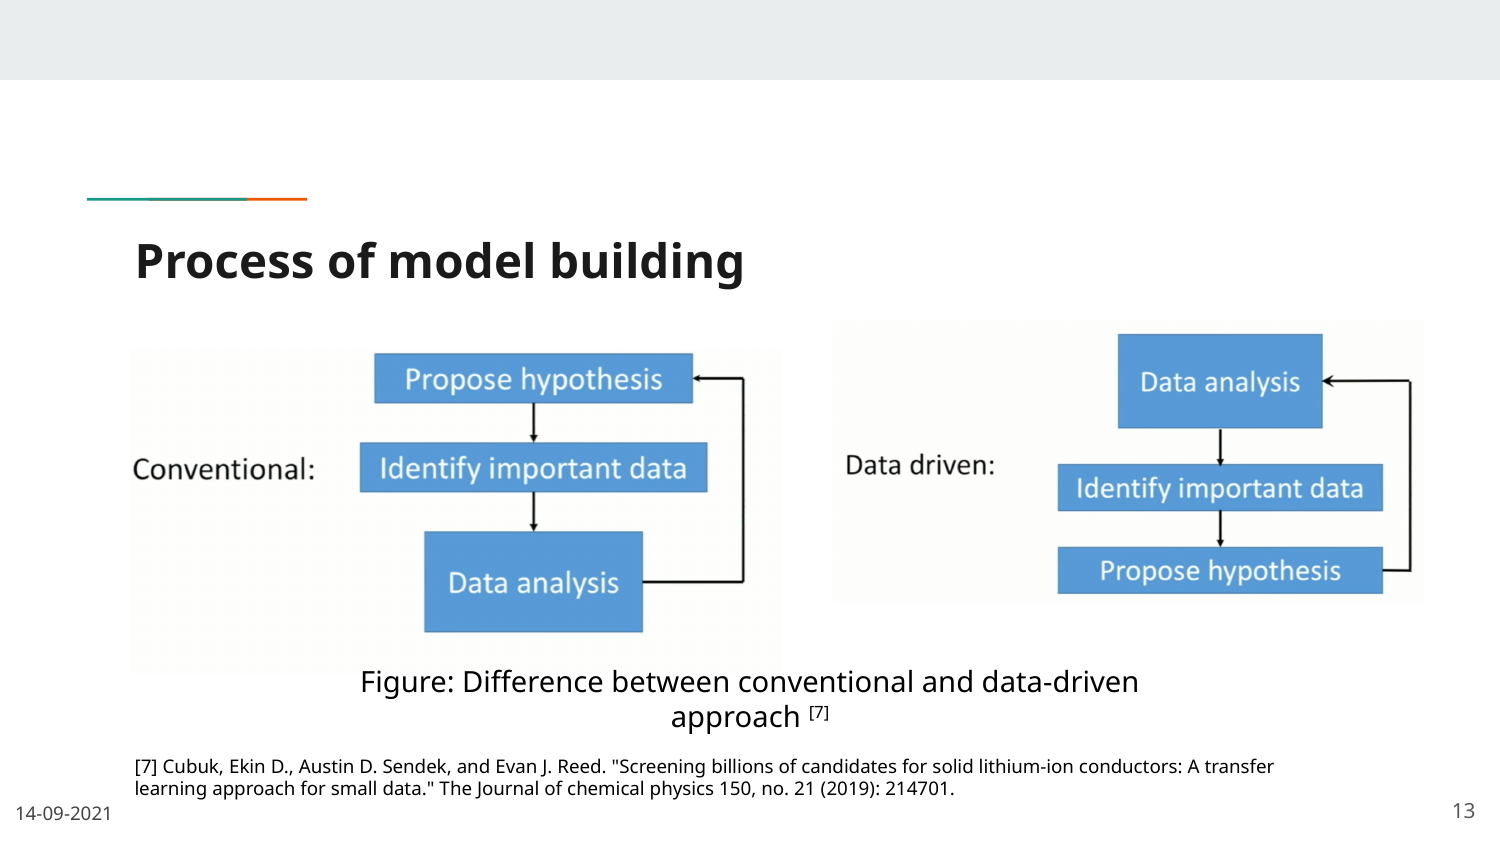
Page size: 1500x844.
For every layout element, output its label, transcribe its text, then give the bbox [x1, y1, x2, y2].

picture [833, 321, 1425, 603]
text_box Figure: Difference between conventional and data-driven approach [7] [296, 648, 1204, 749]
text_box [7] Cubuk, Ekin D., Austin D. Sendek, and Evan J. Reed. "Screening billions of candidates for solid lithium-ion conductors: A transfer learning approach for small data." The Journal of chemical physics 150, no. 21 (2019): 214701. [119, 739, 1340, 815]
text_box 14-09-2021 [0, 790, 247, 836]
slide_number ‹#› [1400, 779, 1491, 844]
picture [129, 349, 782, 675]
title Process of model building [119, 216, 1381, 305]
